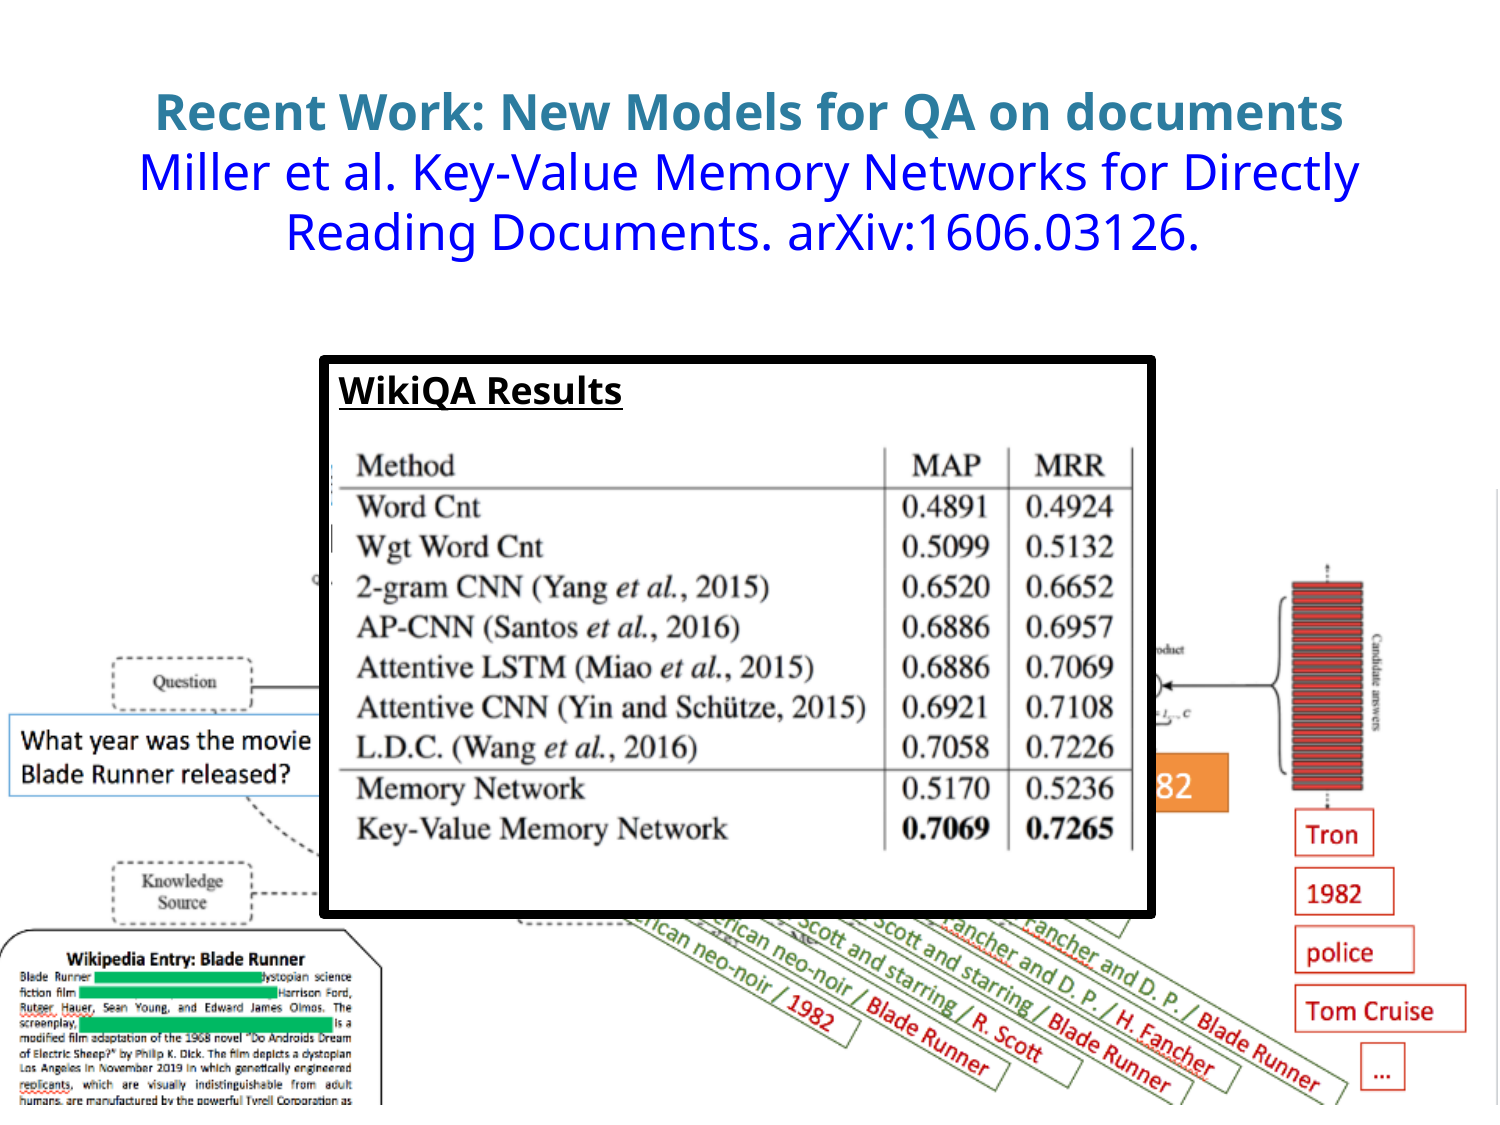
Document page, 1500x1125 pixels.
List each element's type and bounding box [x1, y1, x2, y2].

picture [331, 429, 1147, 863]
list [0, 0, 1500, 1125]
